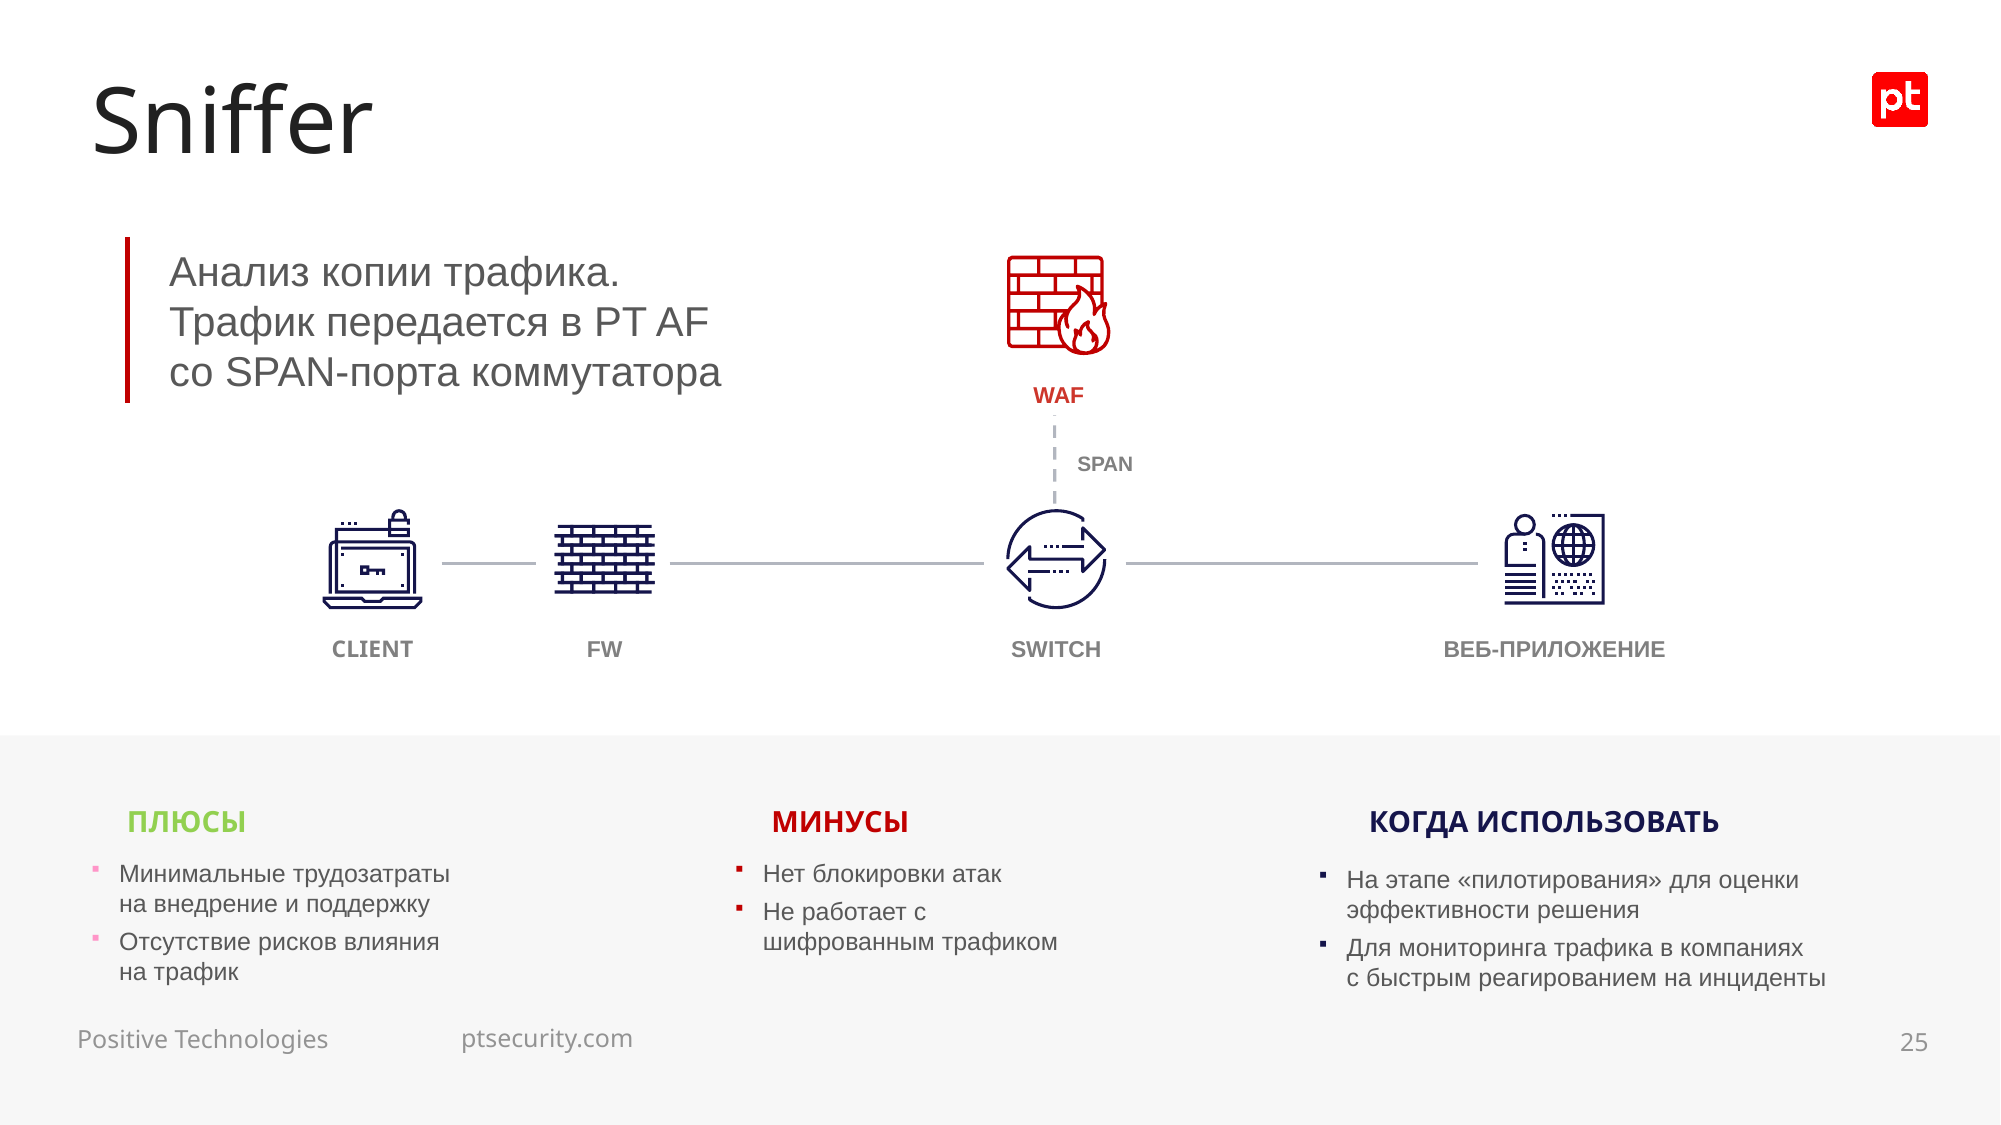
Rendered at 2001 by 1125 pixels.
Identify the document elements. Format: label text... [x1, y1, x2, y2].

text_box ПЛЮСЫ [112, 789, 262, 846]
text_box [1006, 509, 1107, 610]
text_box Анализ копии трафика. Трафик передается в PT AF со SPAN-порта коммутатора [154, 236, 1246, 402]
text_box FW [536, 626, 673, 669]
slide_number 25 [1608, 1013, 1944, 1074]
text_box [554, 524, 655, 594]
text_box На этапе «пилотирования» для оценки эффективности решения Для мониторинга трафика в компаниях с быстрым реагированием на инциденты [1303, 855, 1891, 999]
text_box [1007, 255, 1111, 356]
text_box SPAN [1062, 442, 1227, 483]
text_box Минимальные трудозатраты на внедрение и поддержку Отсутствие рисков влияния на трафик [76, 849, 474, 993]
text_box ВЕБ-ПРИЛОЖЕНИЕ [1368, 626, 1741, 669]
text_box CLIENT [255, 626, 490, 669]
title Sniffer [76, 66, 1656, 209]
text_box [0, 734, 2000, 1125]
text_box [1504, 513, 1605, 605]
picture [1872, 72, 1928, 127]
text_box SWITCH [974, 626, 1139, 669]
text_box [322, 509, 423, 610]
text_box WAF [984, 372, 1134, 415]
text_box Нет блокировки атак Не работает с шифрованным трафиком [720, 849, 1118, 963]
text_box КОГДА ИСПОЛЬЗОВАТЬ [1354, 789, 1735, 846]
text_box МИНУСЫ [756, 789, 925, 846]
